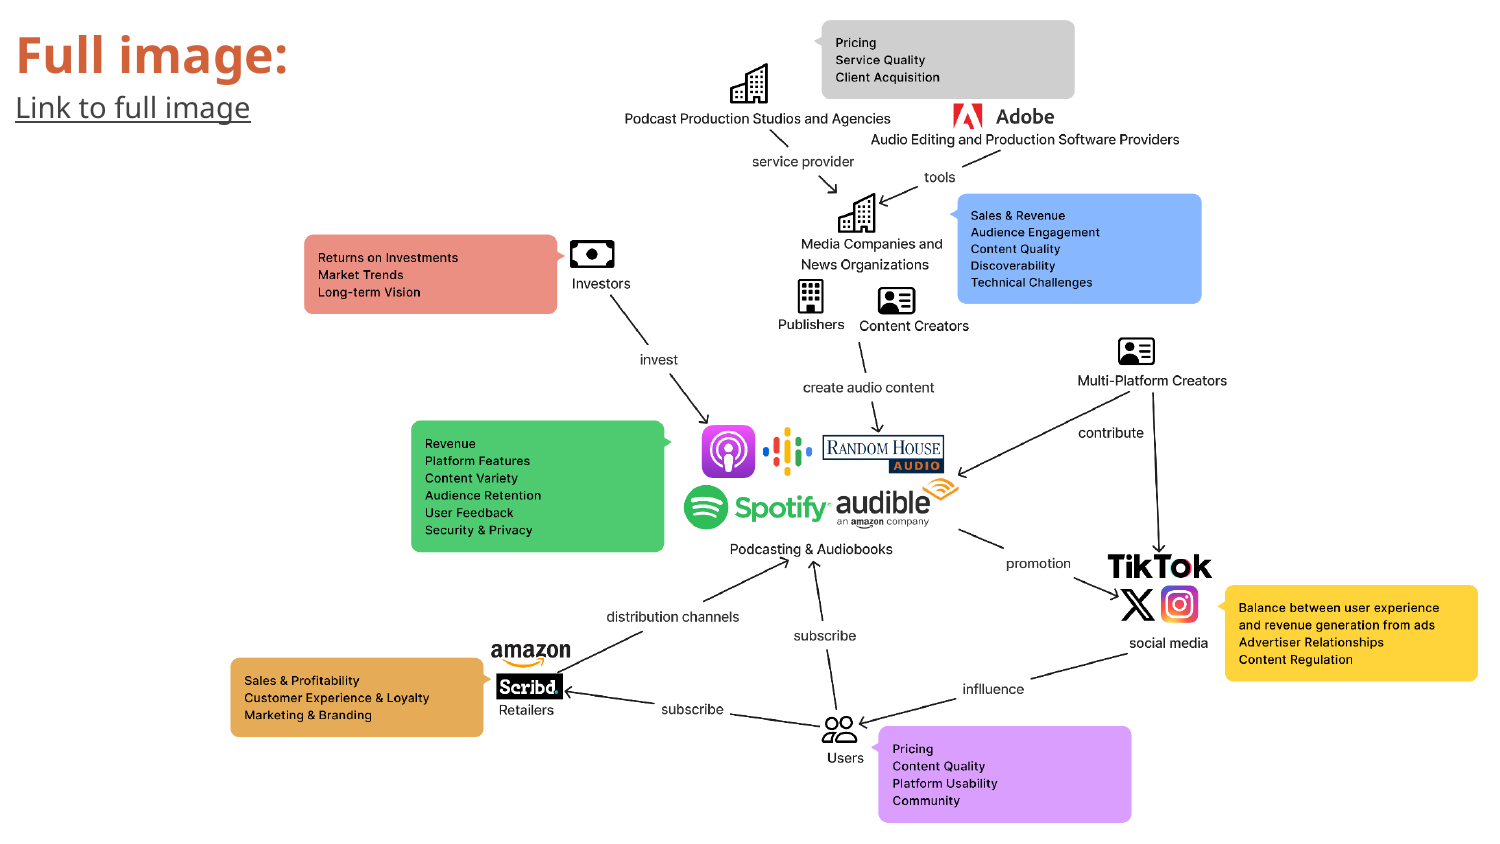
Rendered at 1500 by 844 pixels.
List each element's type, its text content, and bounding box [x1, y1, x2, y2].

picture [151, 0, 1500, 844]
text_box Full image: Link to full image [0, 0, 149, 145]
